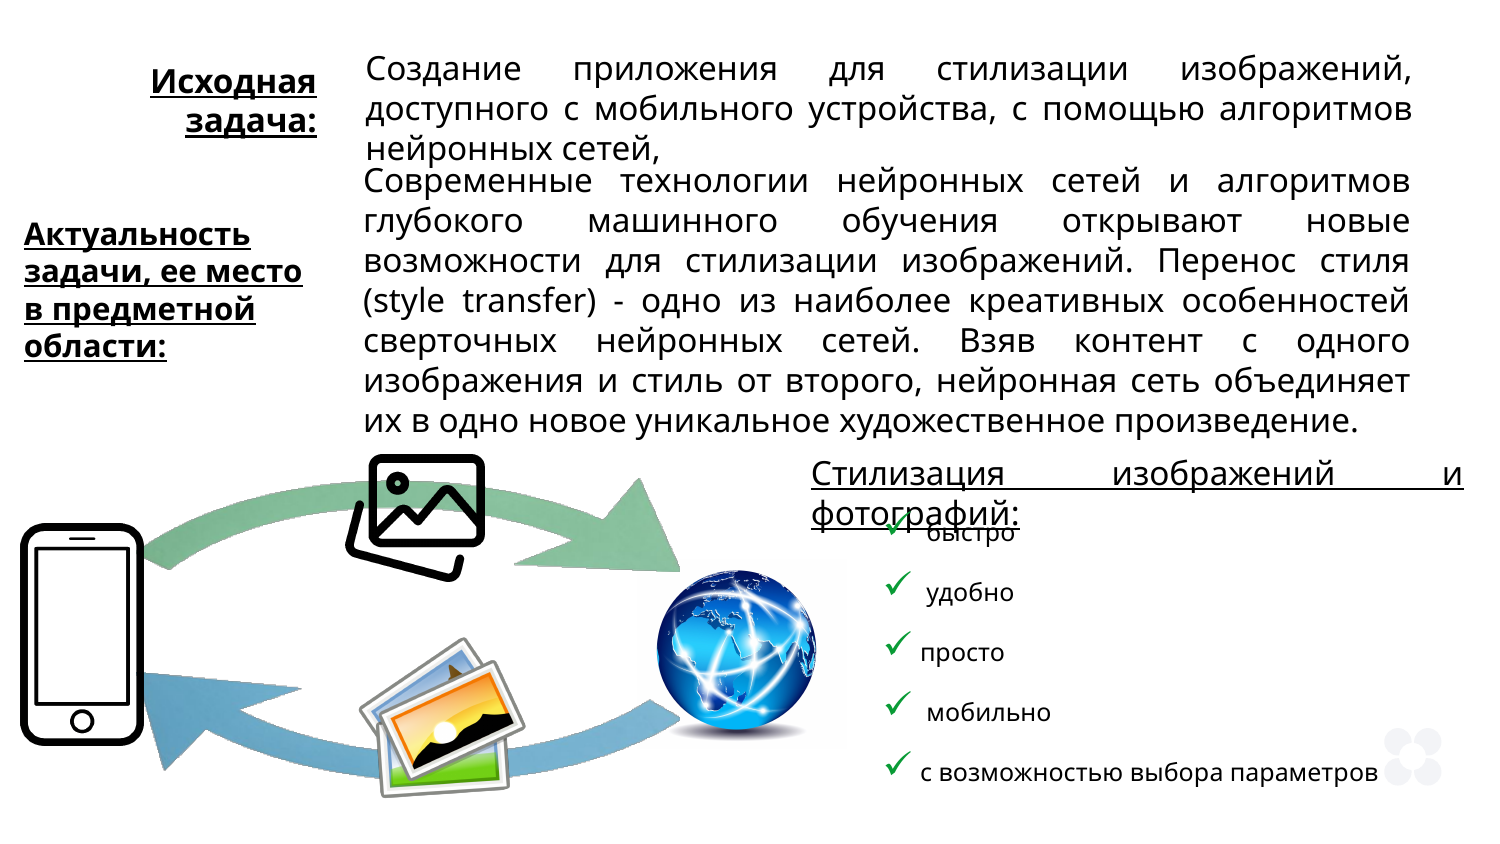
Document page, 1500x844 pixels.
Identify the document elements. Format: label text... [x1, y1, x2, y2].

text_box Современные технологии нейронных сетей и алгоритмов глубокого машинного обучения открывают новые возможности для стилизации изображений. Перенос стиля (style transfer) - одно из наиболее креативных особенностей сверточных нейронных сетей. Взяв контент с одного изображения и стиль от второго, нейронная сеть объединяет их в одно новое уникальное художественное произведение. [348, 144, 1427, 454]
text_box Стилизация изображений и фотографий: [795, 437, 1480, 547]
text_box Исходная задача: [0, 44, 333, 155]
text_box Создание приложения для стилизации изображений, доступного с мобильного устройства, с помощью алгоритмов нейронных сетей, [350, 32, 1430, 182]
text_box быстро удобно просто мобильно с возможностью выбора параметров [867, 501, 1430, 802]
text_box Актуальность задачи, ее место в предметной области: [9, 198, 342, 379]
picture [19, 454, 847, 827]
